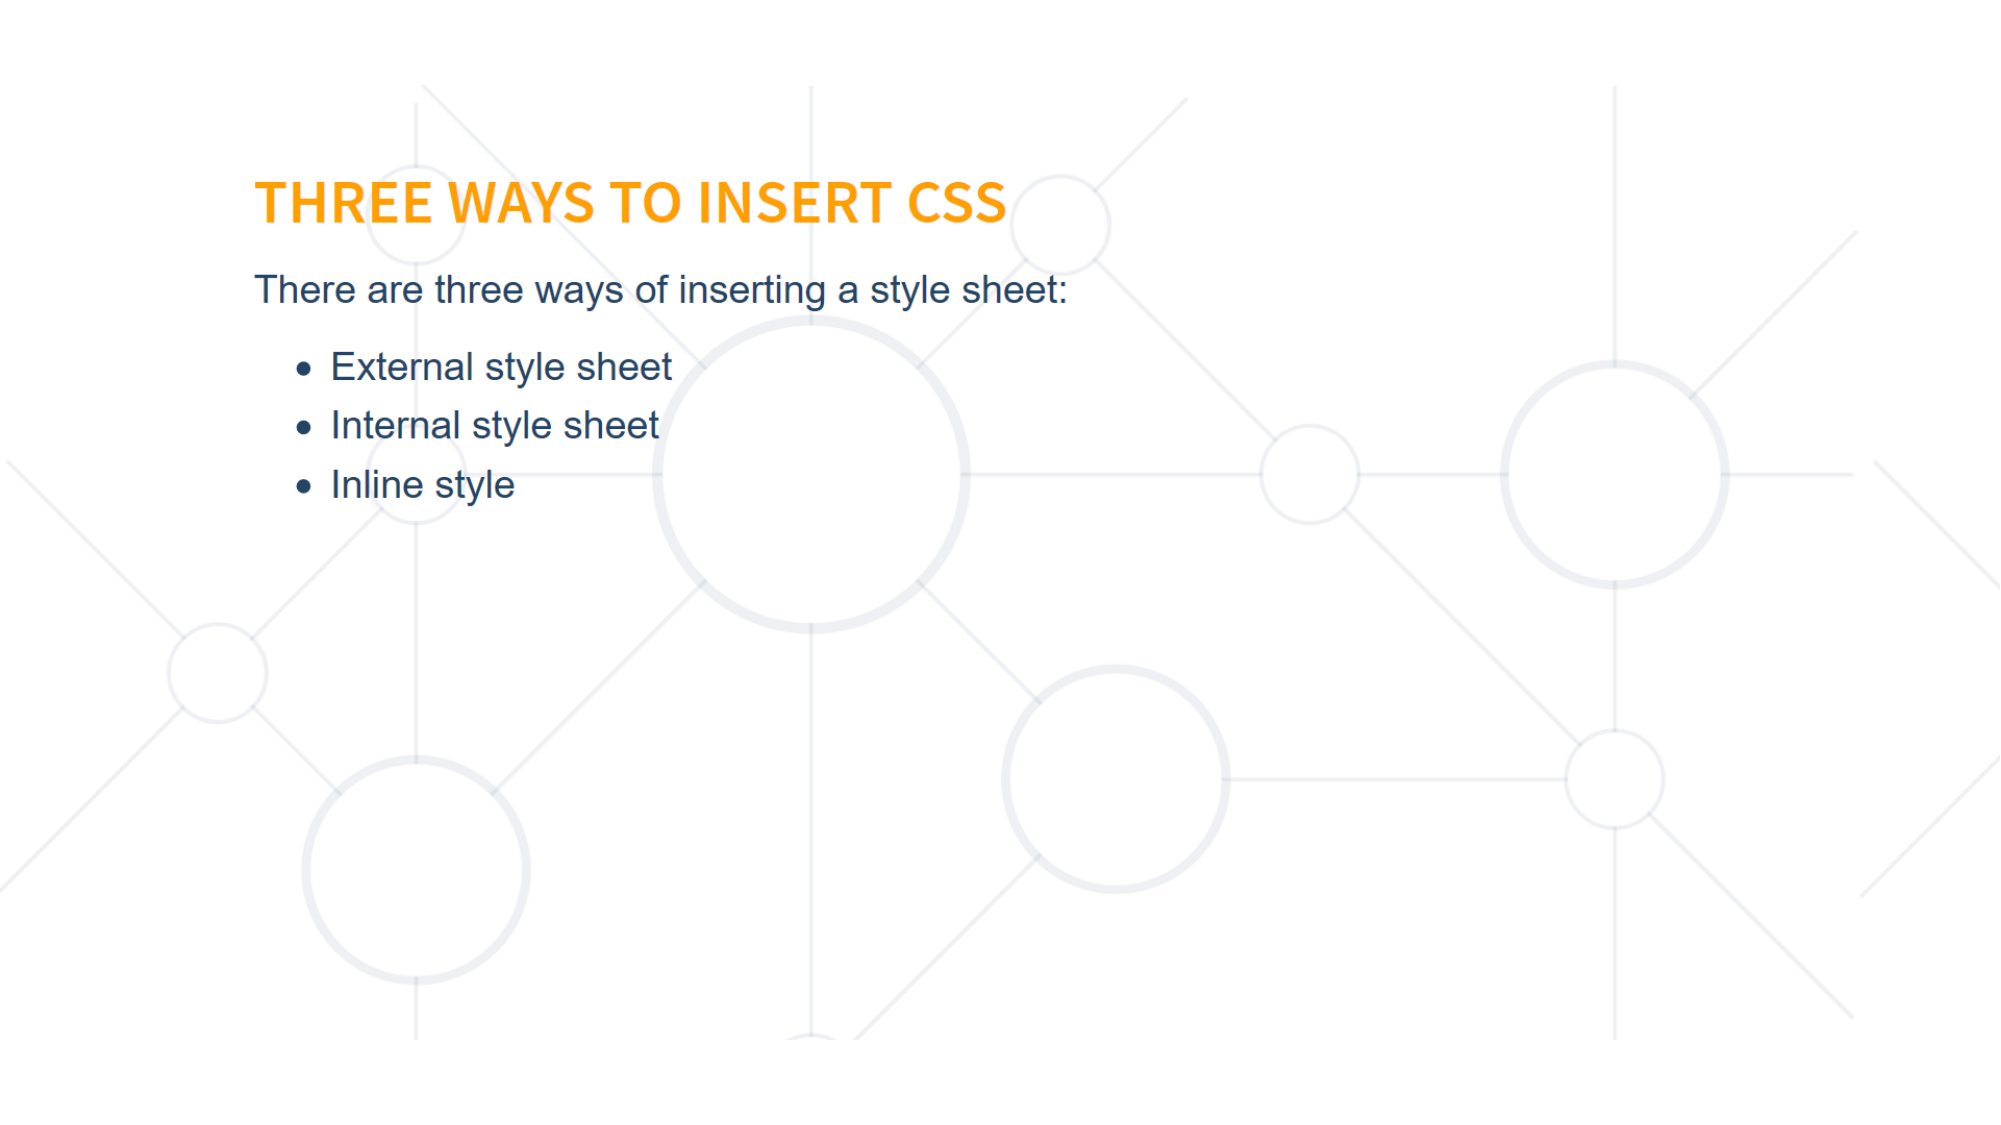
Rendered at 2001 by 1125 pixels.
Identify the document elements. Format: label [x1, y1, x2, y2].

picture [0, 85, 2000, 1040]
